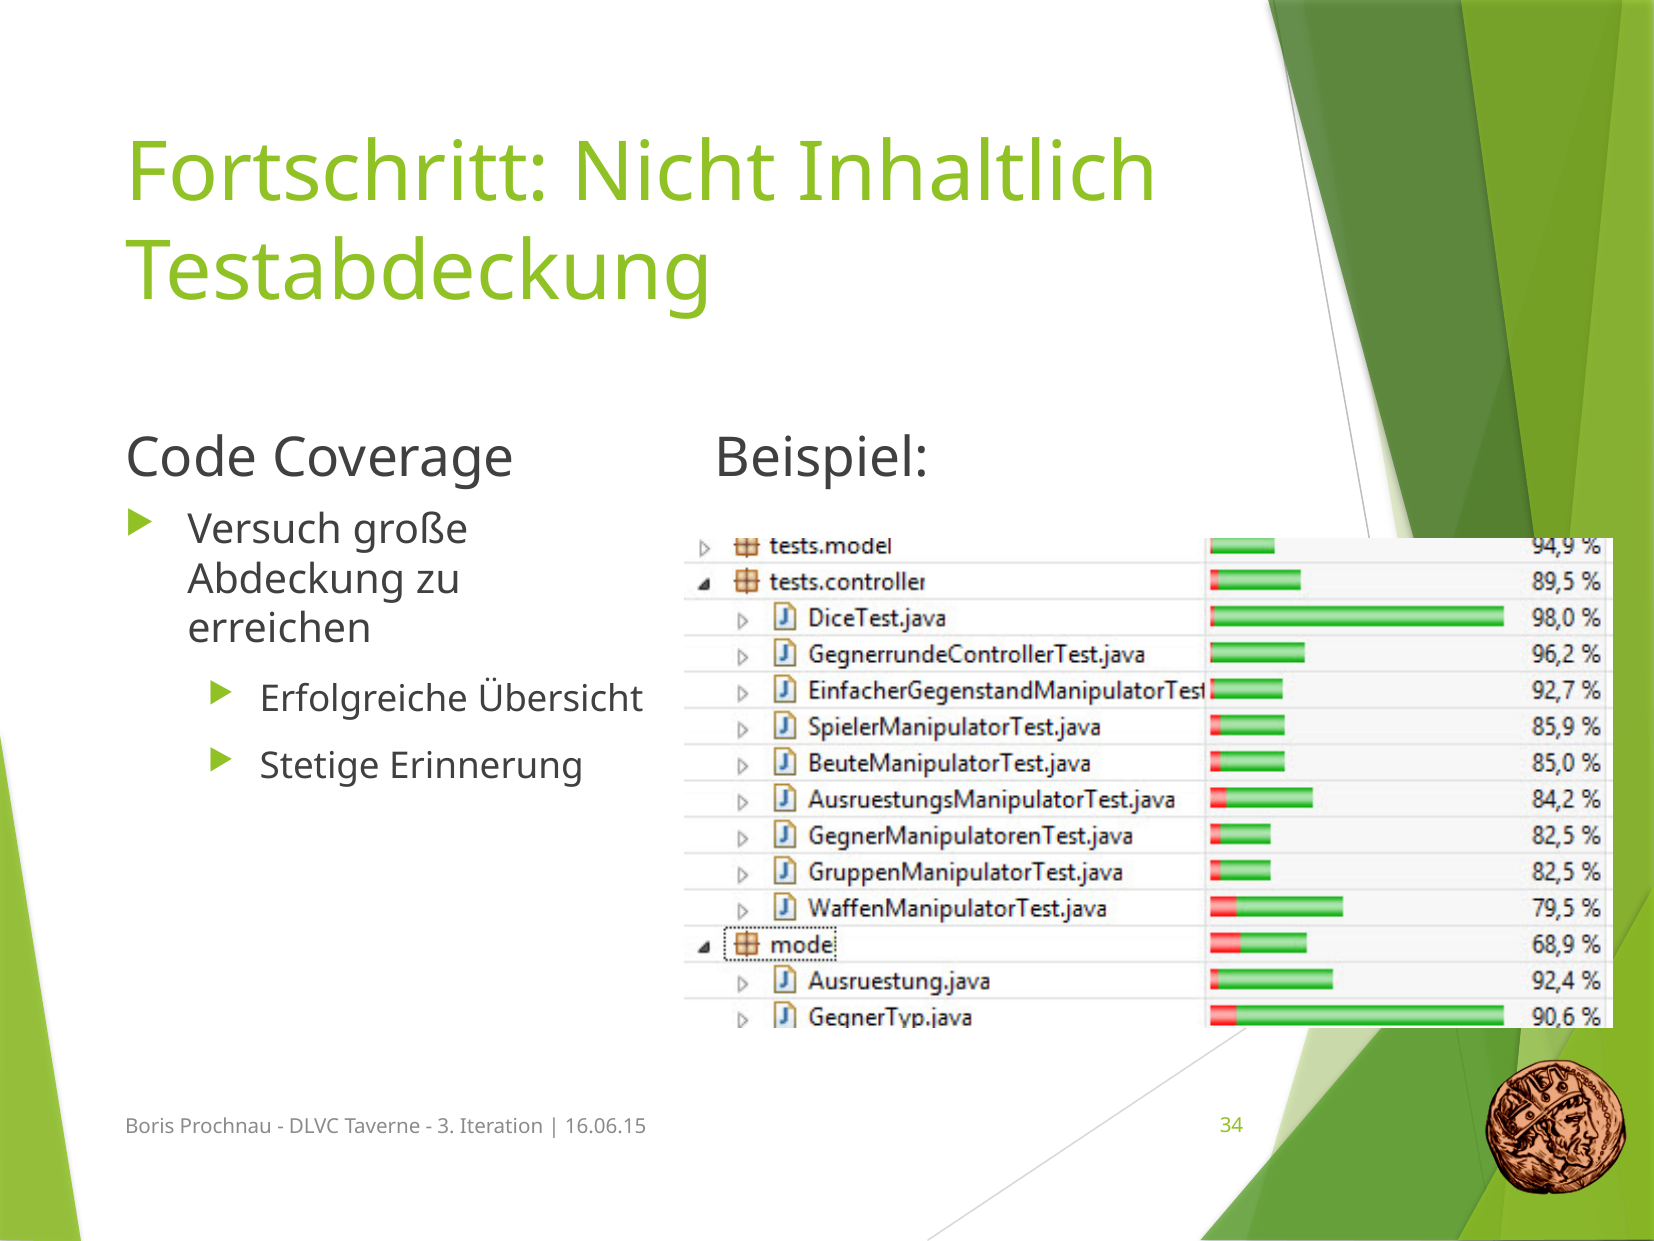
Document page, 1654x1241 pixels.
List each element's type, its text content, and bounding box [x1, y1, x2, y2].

title Fortschritt: Nicht Inhaltlich Testabdeckung [110, 110, 1259, 350]
slide_number 34 [1165, 1092, 1259, 1159]
footer Boris Prochnau - DLVC Taverne - 3. Iteration | 16.06.15 [110, 1092, 947, 1159]
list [683, 538, 1614, 1028]
picture [1483, 1054, 1631, 1197]
list Versuch große Abdeckung zu erreichen Erfolgreiche Übersicht Stetige Erinnerung [110, 494, 670, 1092]
list Code Coverage [110, 390, 670, 494]
list Beispiel: [699, 390, 1259, 495]
